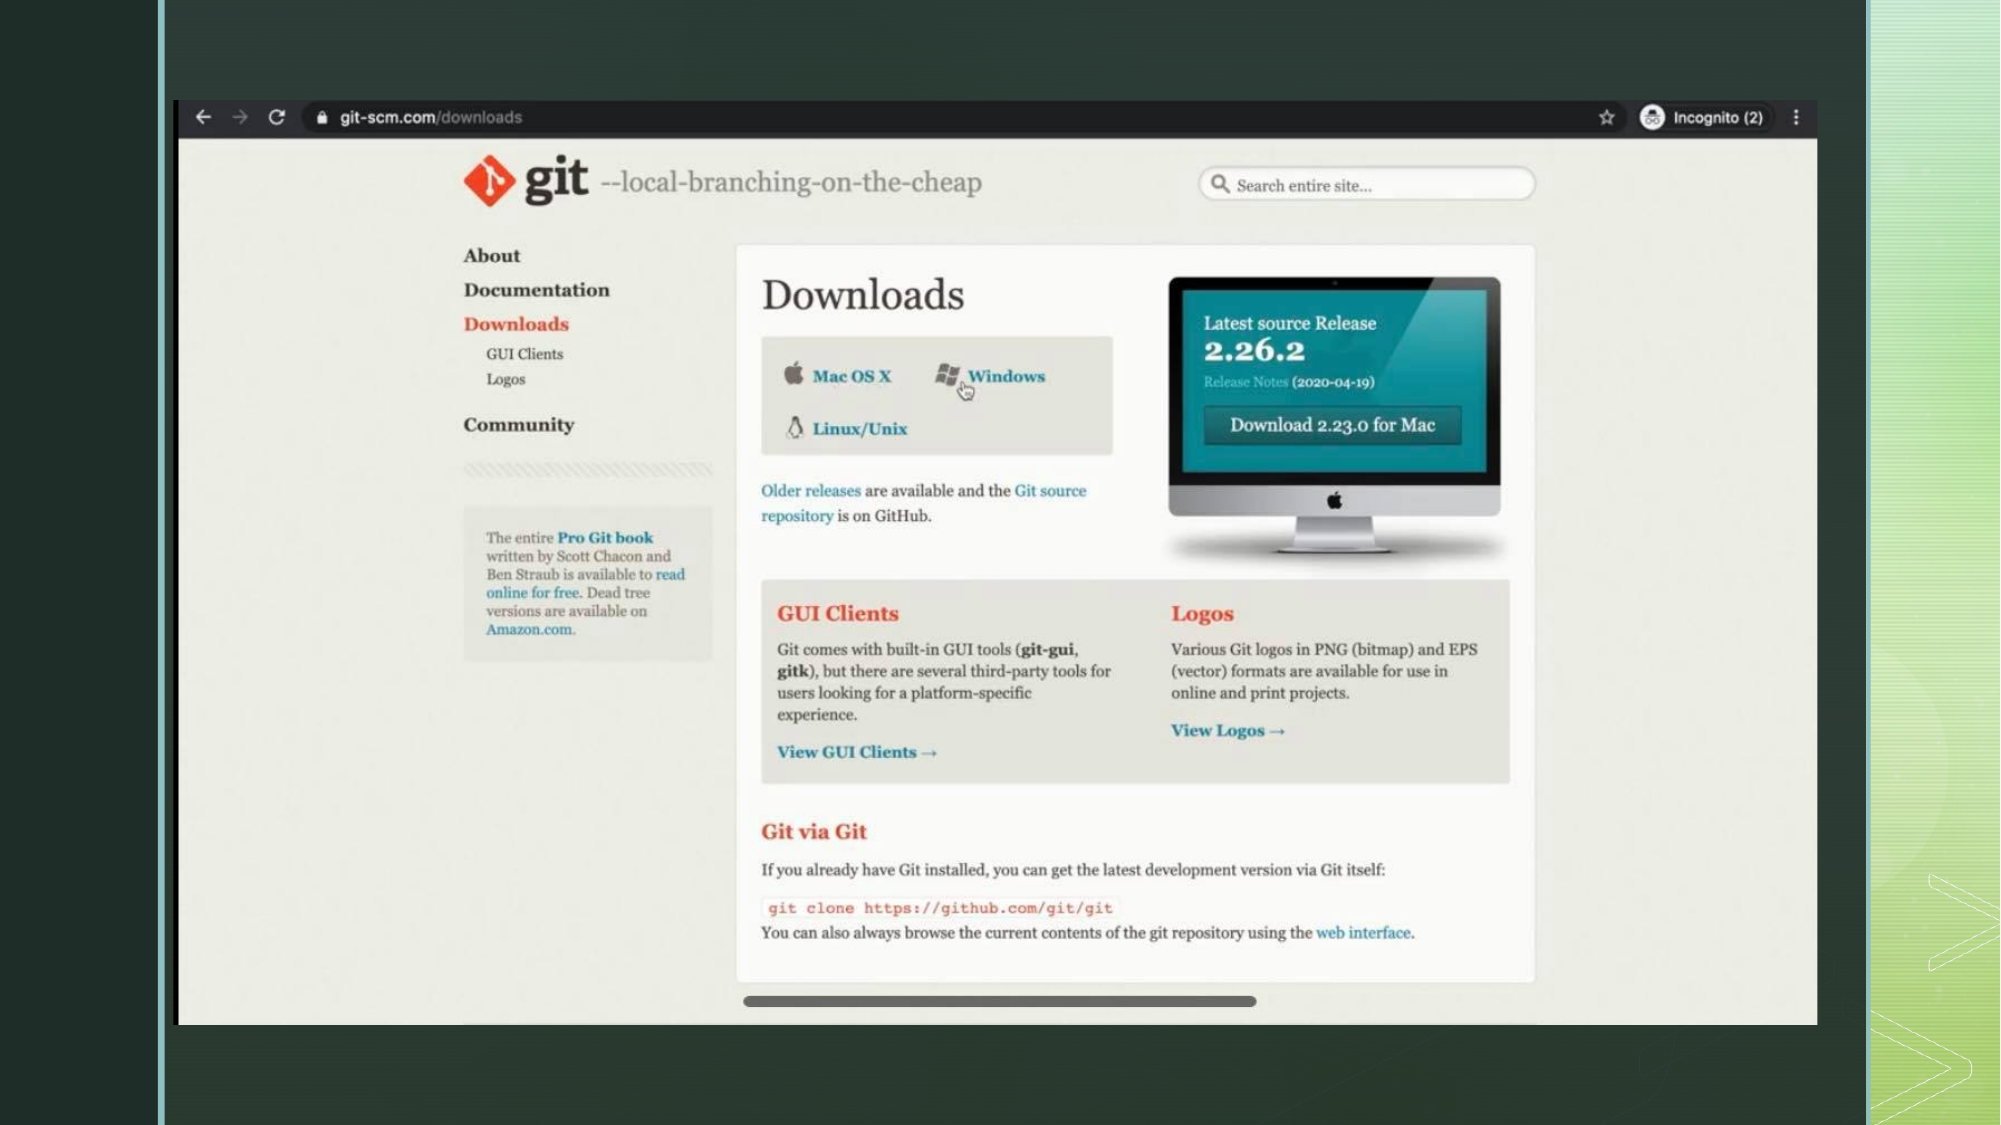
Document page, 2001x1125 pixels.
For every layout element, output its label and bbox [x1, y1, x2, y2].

picture [173, 100, 1818, 1025]
picture [1871, 0, 2001, 1125]
